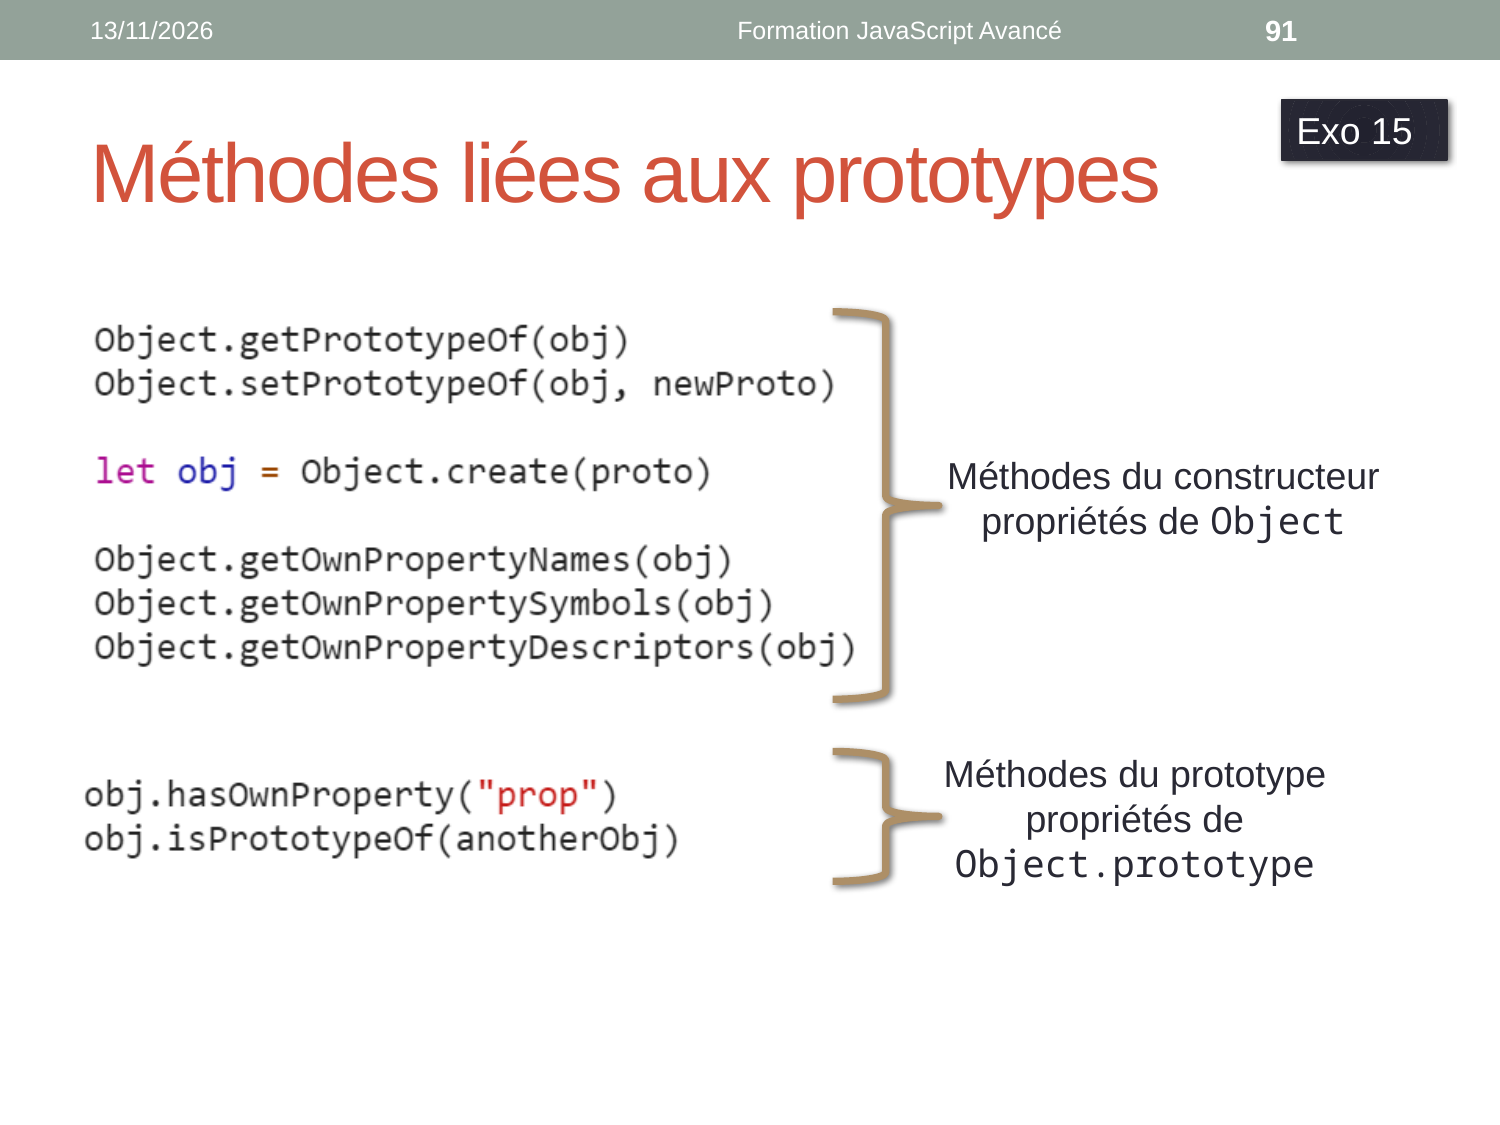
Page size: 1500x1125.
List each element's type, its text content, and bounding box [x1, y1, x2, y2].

text_box Méthodes du constructeur propriétés de Object [915, 444, 1412, 550]
text_box Méthodes du prototype propriétés de Object.prototype [927, 742, 1343, 893]
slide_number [75, 3, 550, 57]
text_box [832, 747, 927, 885]
picture [69, 772, 715, 865]
footer Formation JavaScript Avancé [562, 3, 1238, 57]
title Méthodes liées aux prototypes [75, 87, 1425, 250]
picture [76, 311, 876, 700]
text_box [883, 313, 915, 697]
text_box Exo 15 [1281, 99, 1448, 161]
slide_number 91 [1250, 3, 1425, 57]
